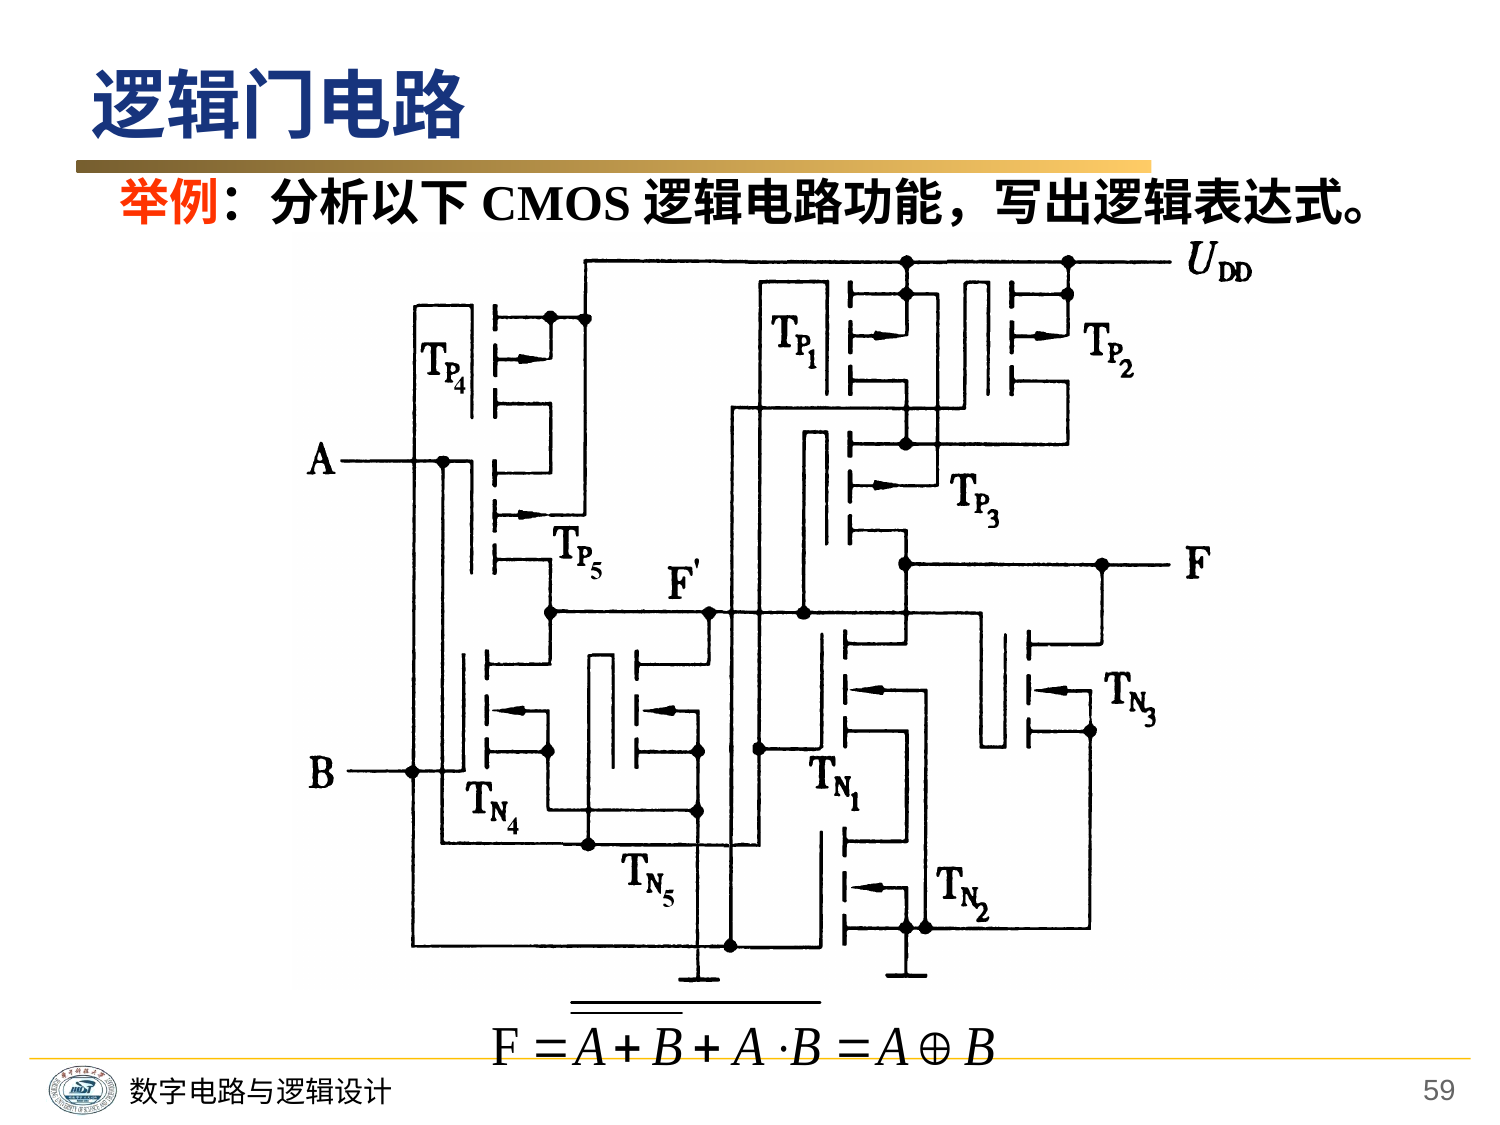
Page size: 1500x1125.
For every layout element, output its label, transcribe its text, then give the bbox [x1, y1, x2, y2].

text_box 59 [1120, 1063, 1471, 1125]
text_box 举例：分析以下CMOS逻辑电路功能，写出逻辑表达式。 [104, 163, 1415, 239]
text_box 逻辑门电路 [76, 45, 1424, 161]
picture [46, 1063, 119, 1116]
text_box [484, 990, 1006, 1080]
picture [292, 232, 1260, 990]
text_box 数字电路与逻辑设计 [114, 1065, 429, 1116]
